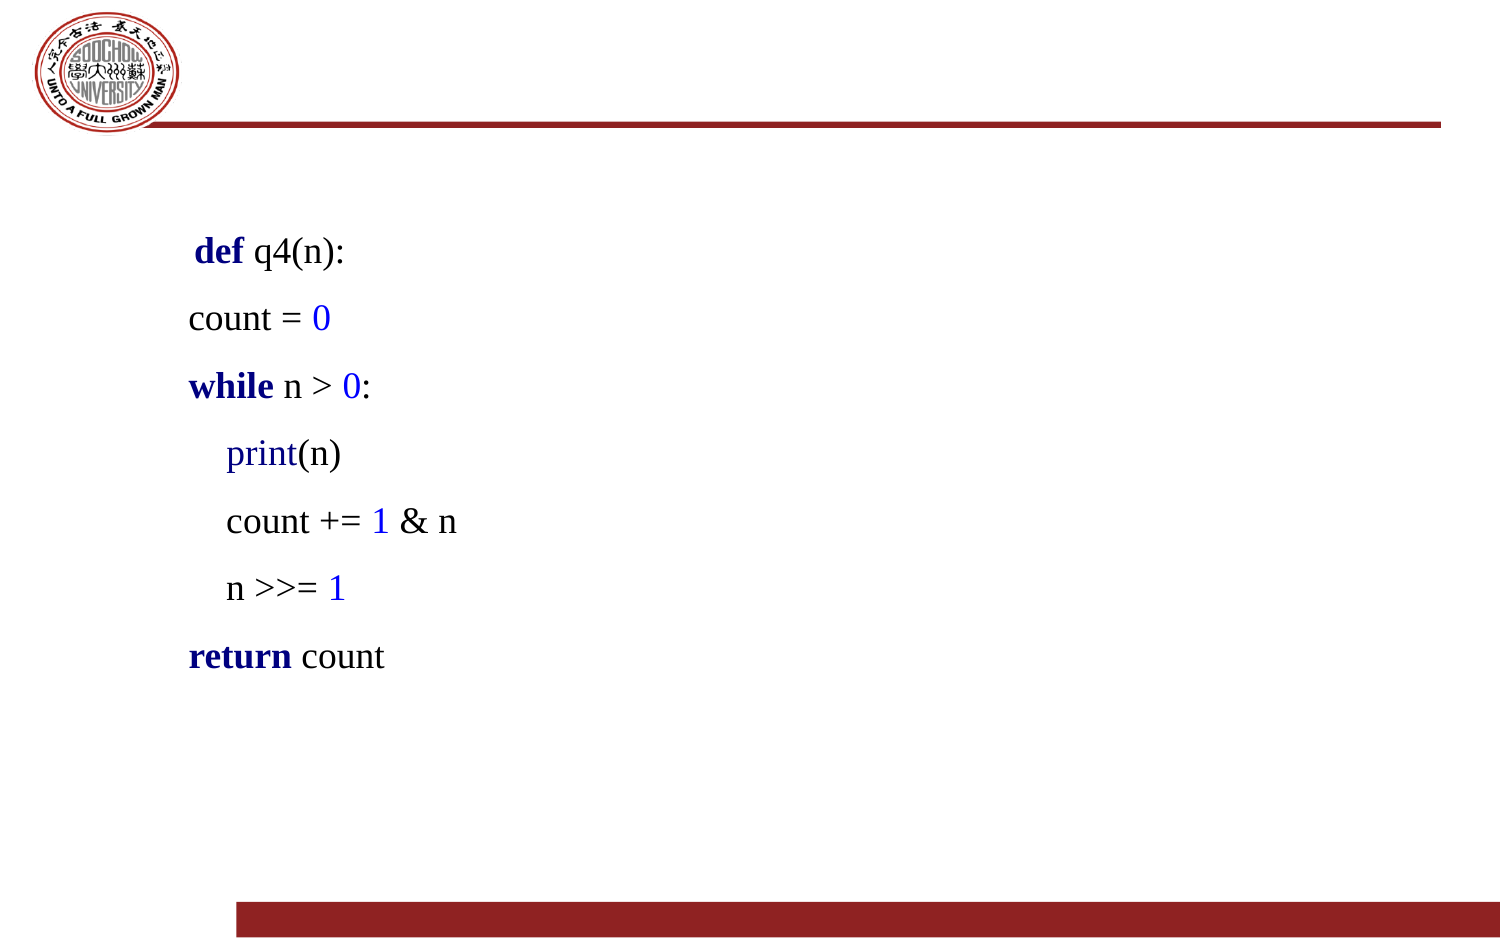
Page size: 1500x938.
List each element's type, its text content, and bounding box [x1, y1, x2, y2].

text_box def q4(n): count = 0 while n > 0: print(n) count += 1 & n n >>= 1 return count [135, 195, 886, 684]
picture [30, 8, 184, 136]
